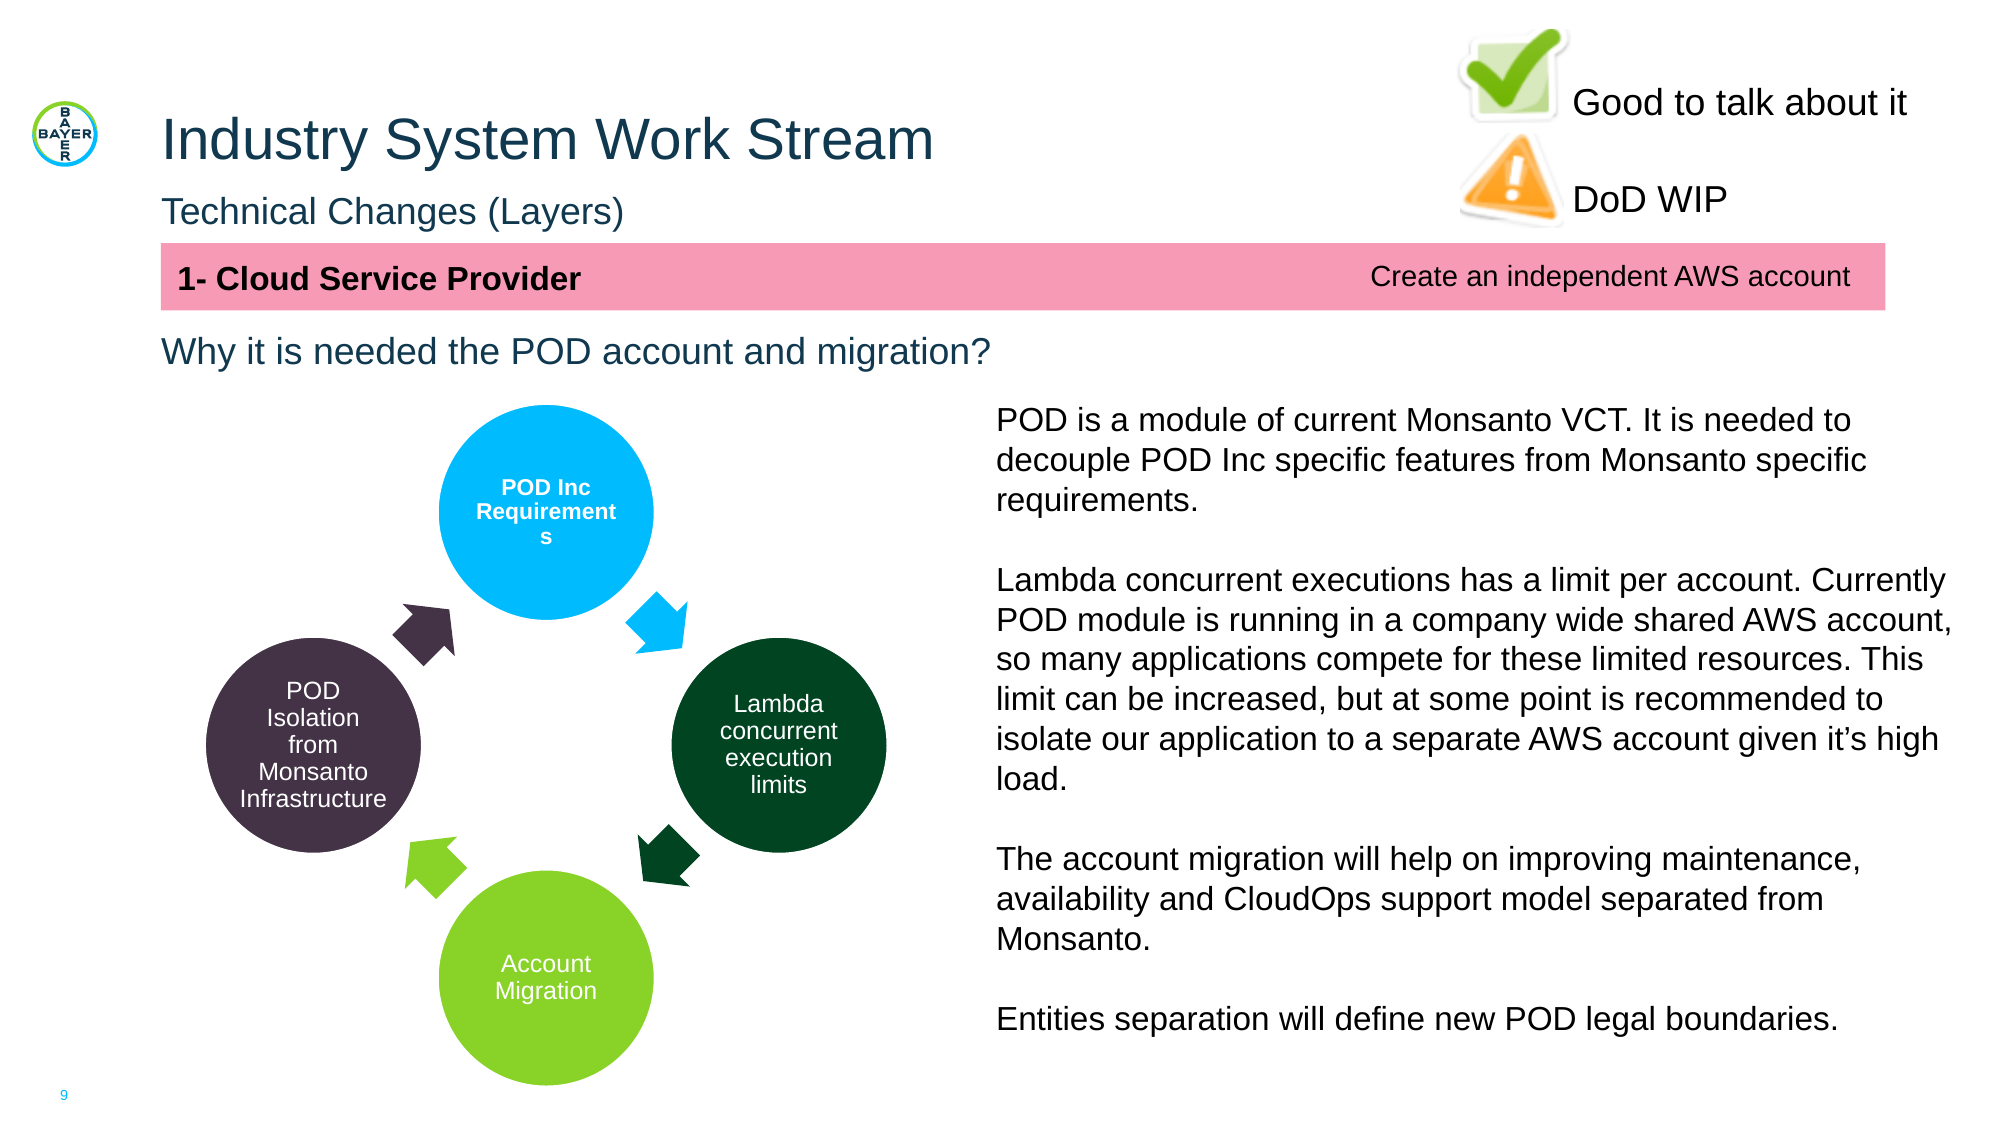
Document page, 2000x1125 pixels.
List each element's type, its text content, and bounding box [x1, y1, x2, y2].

text_box POD is a module of current Monsanto VCT. It is needed to decouple POD Inc specific features from Monsanto specific requirements. Lambda concurrent executions has a limit per account. Currently POD module is running in a company wide shared AWS account, so many applications compete for these limited resources. This limit can be increased, but at some point is recommended to isolate our application to a separate AWS account given it’s high load. The account migration will help on improving maintenance, availability and CloudOps support model separated from Monsanto. Entities separation will define new POD legal boundaries. [996, 398, 1989, 1077]
title Industry System Work Stream [1565, 29, 1933, 172]
picture [64, 105, 82, 112]
subtitle Technical Changes (Layers) [161, 186, 1455, 229]
picture [1460, 133, 1565, 228]
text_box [160, 242, 1886, 311]
title Industry System Work Stream [161, 29, 1458, 172]
text_box Good to talk about it [1575, 80, 1902, 121]
slide_number 9 [32, 1085, 97, 1104]
text_box DoD WIP [1572, 177, 1902, 217]
subtitle Technical Changes (Layers) [1568, 186, 1933, 229]
picture [1453, 28, 1571, 124]
text_box Why it is needed the POD account and migration? [160, 326, 1933, 369]
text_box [128, 402, 965, 1089]
